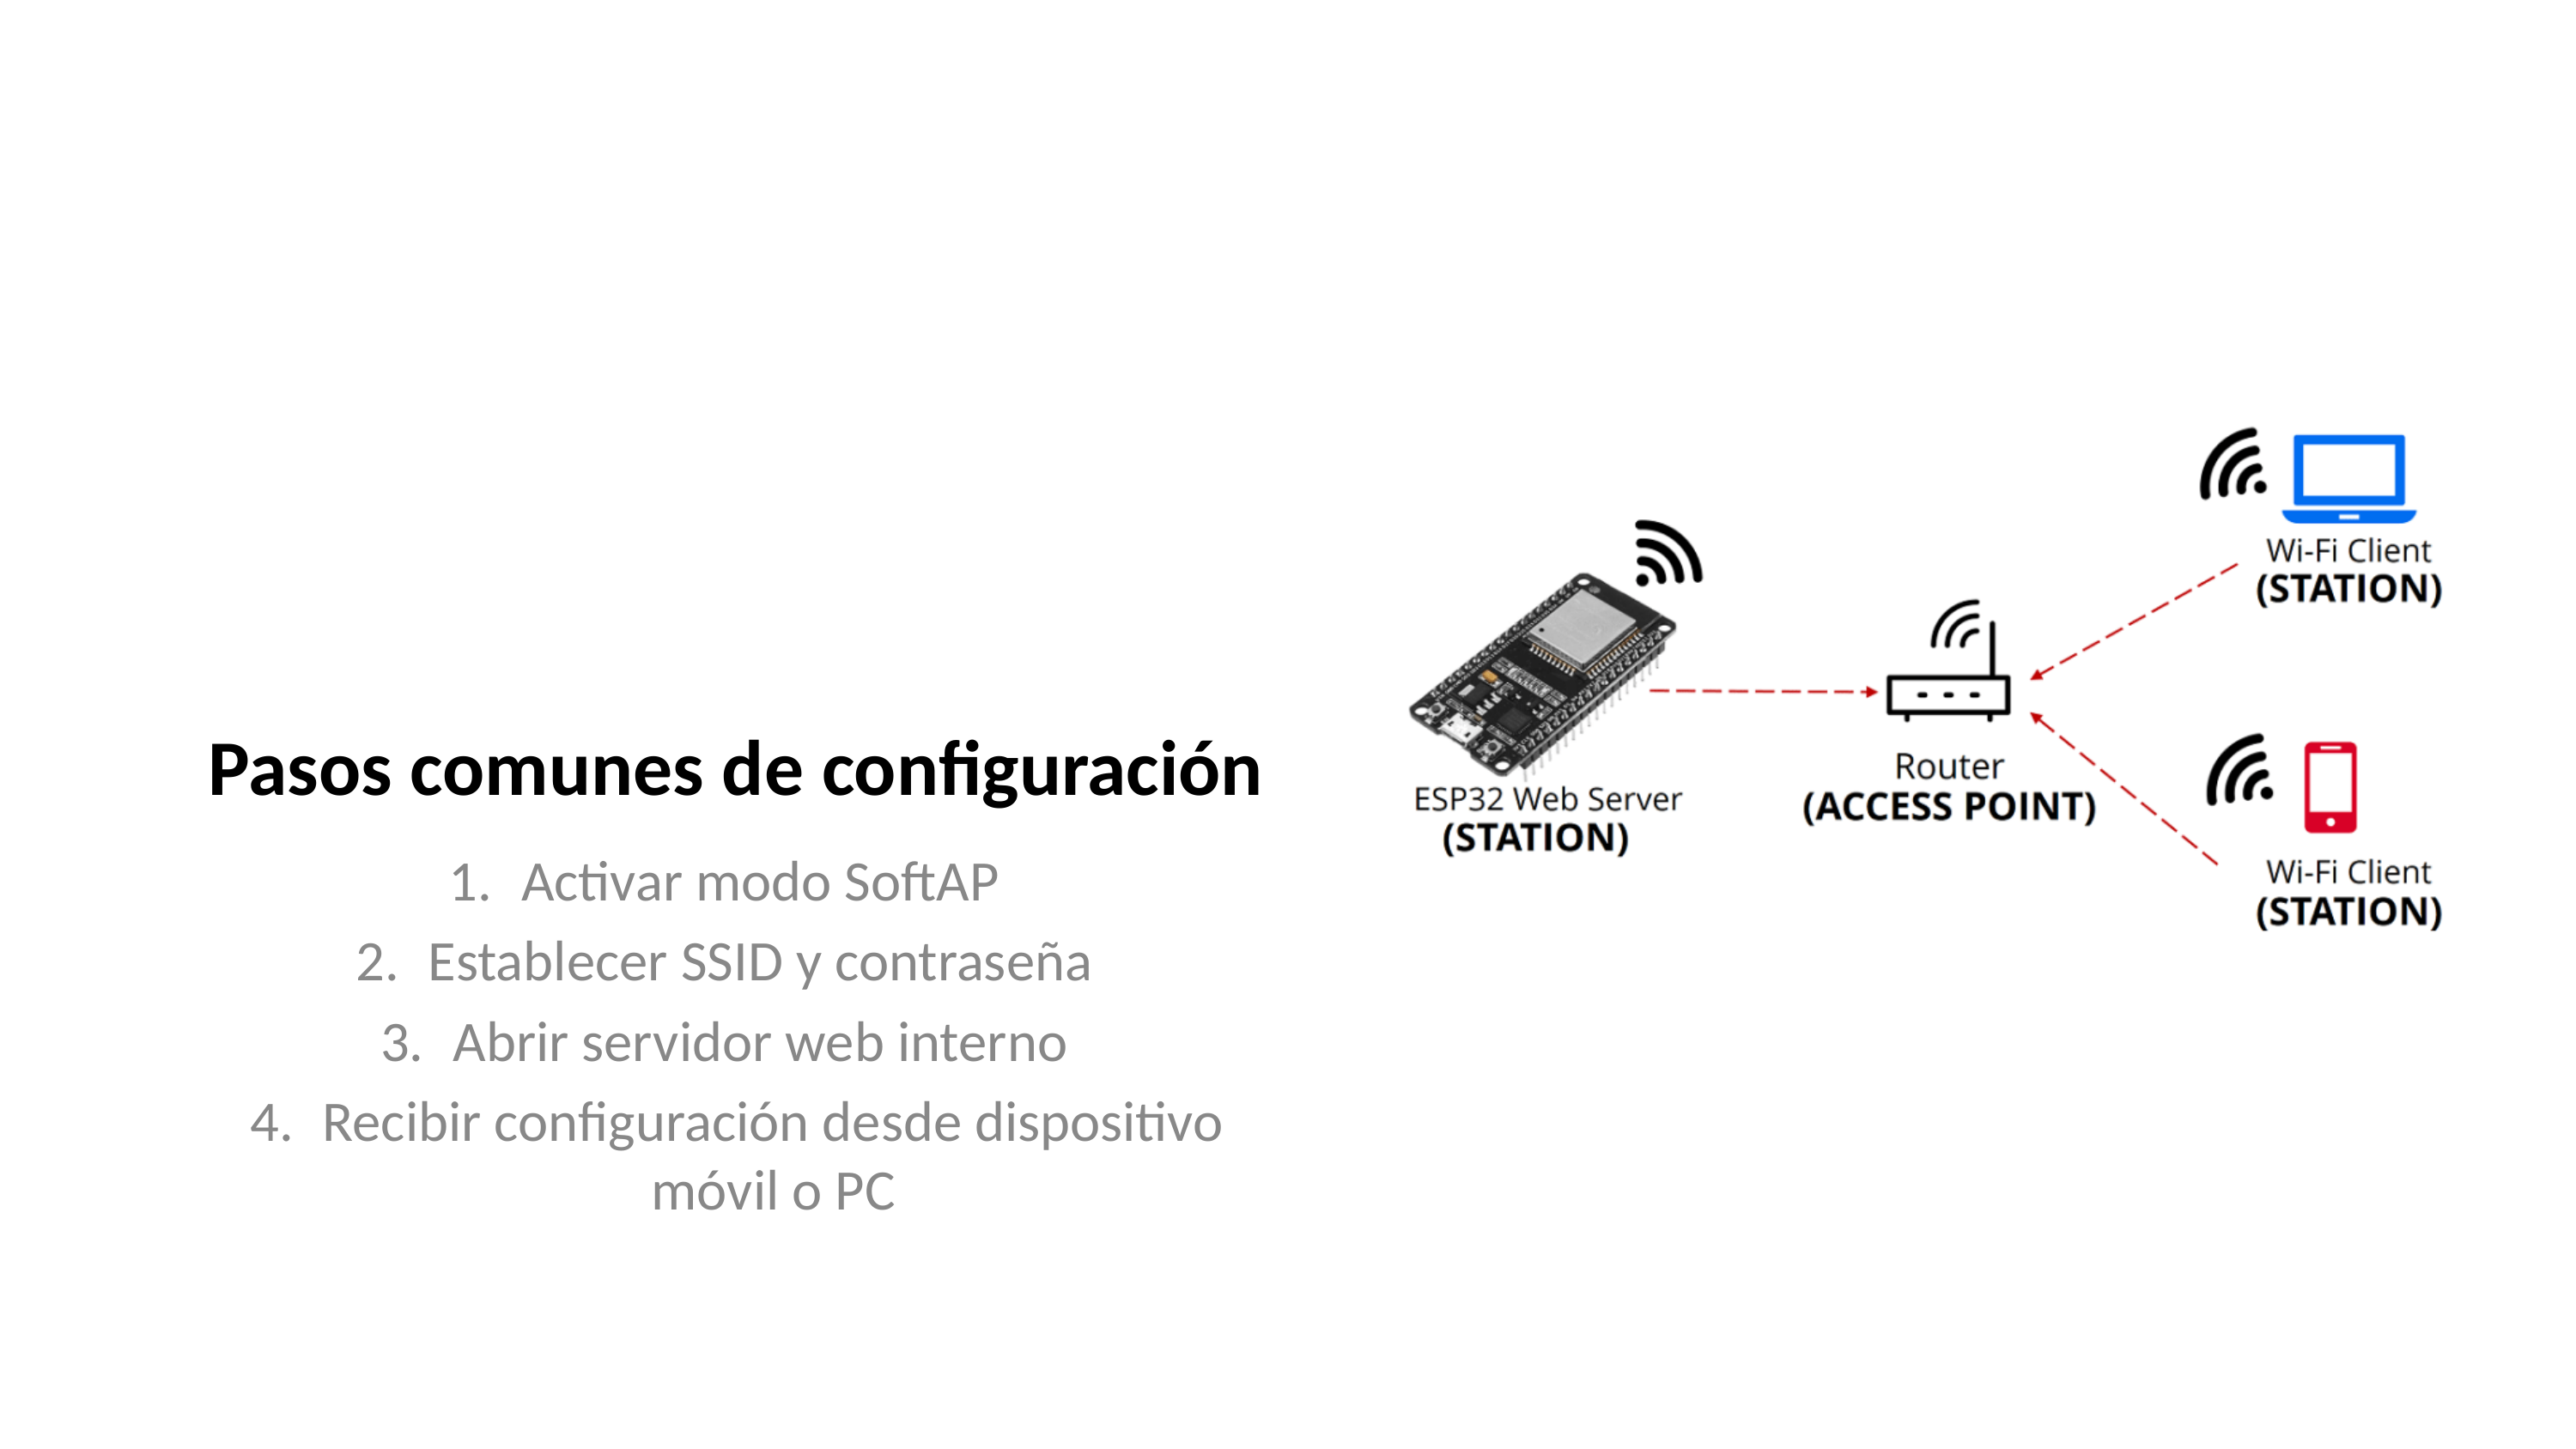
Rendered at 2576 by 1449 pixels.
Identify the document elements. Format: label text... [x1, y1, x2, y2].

subtitle Activar modo SoftAP Establecer SSID y contraseña Abrir servidor web interno Recibir configuración desde dispositivo móvil o PC [184, 837, 1287, 1282]
picture [1405, 421, 2450, 947]
title Pasos comunes de configuración [185, 168, 1288, 818]
